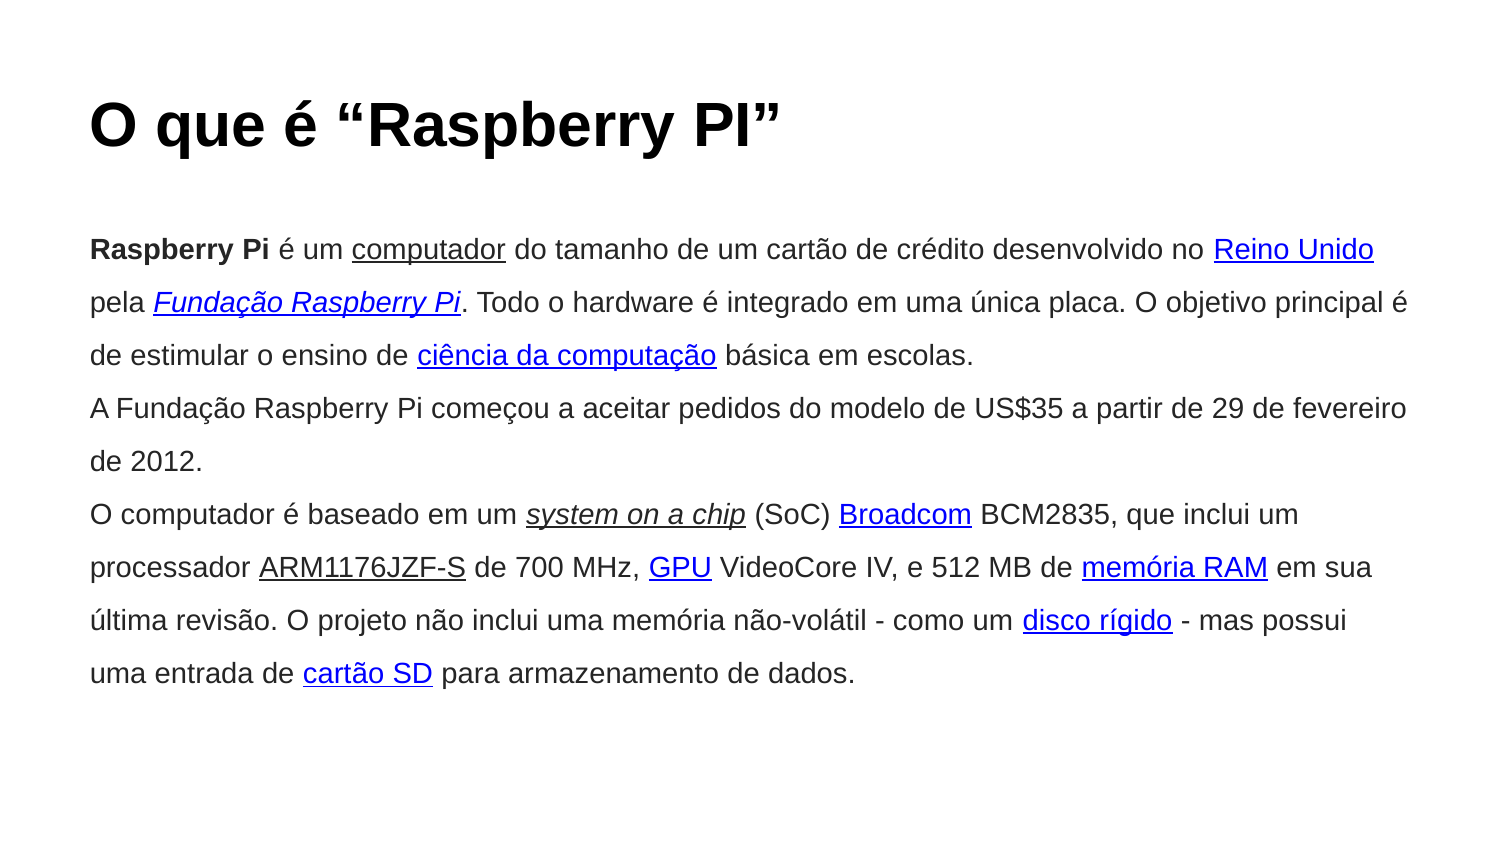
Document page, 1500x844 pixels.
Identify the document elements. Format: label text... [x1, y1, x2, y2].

text_box O que é “Raspberry PI” [75, 33, 1425, 175]
text_box Raspberry Pi é um computador do tamanho de um cartão de crédito desenvolvido no Reino Unido pela Fundação Raspberry Pi. Todo o hardware é integrado em uma única placa. O objetivo principal é de estimular o ensino de ciência da computação básica em escolas. A Fundação Raspberry Pi começou a aceitar pedidos do modelo de US$35 a partir de 29 de fevereiro de 2012. O computador é baseado em um system on a chip (SoC) Broadcom BCM2835, que inclui um processador ARM1176JZF-S de 700 MHz, GPU VideoCore IV, e 512 MB de memória RAM em sua última revisão. O projeto não inclui uma memória não-volátil - como um disco rígido - mas possui uma entrada de cartão SD para armazenamento de dados. [75, 196, 1425, 808]
